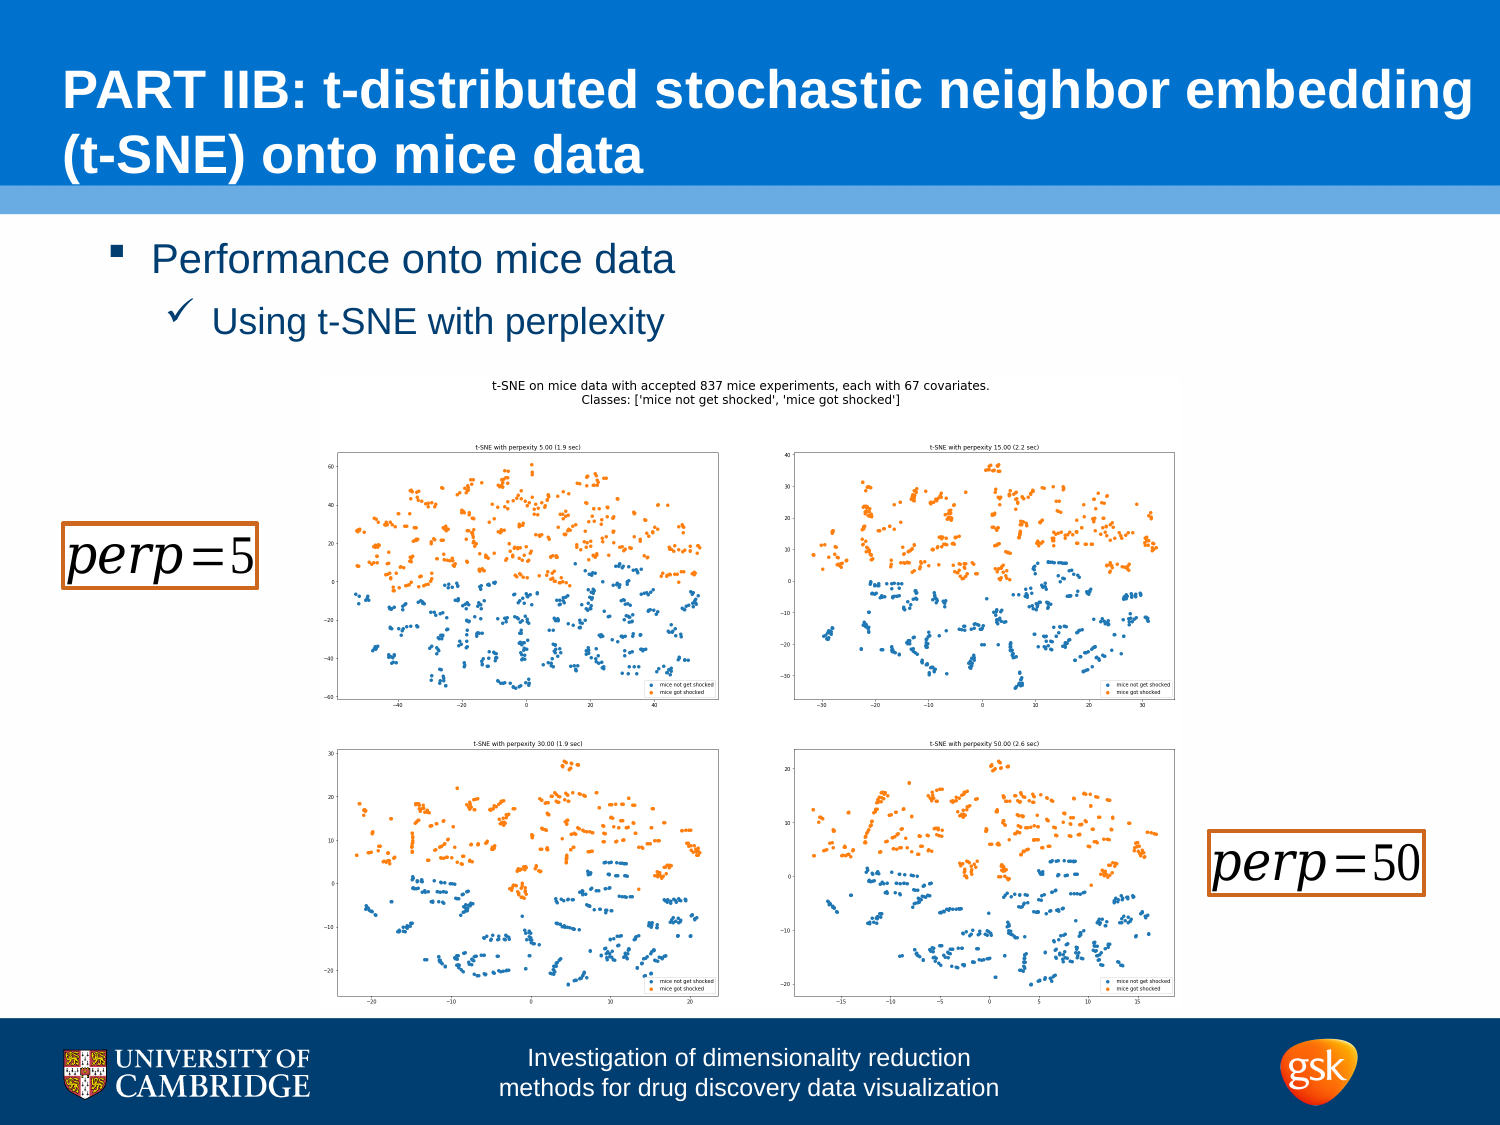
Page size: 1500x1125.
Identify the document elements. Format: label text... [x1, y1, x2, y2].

text_box Investigation of dimensionality reduction methods for drug discovery data visualization [464, 1033, 1036, 1109]
picture [0, 0, 1500, 1125]
list Performance onto mice data [63, 231, 1437, 528]
text_box PART IIB: t-distributed stochastic neighbor embedding (t-SNE) onto mice data [62, 54, 1483, 125]
